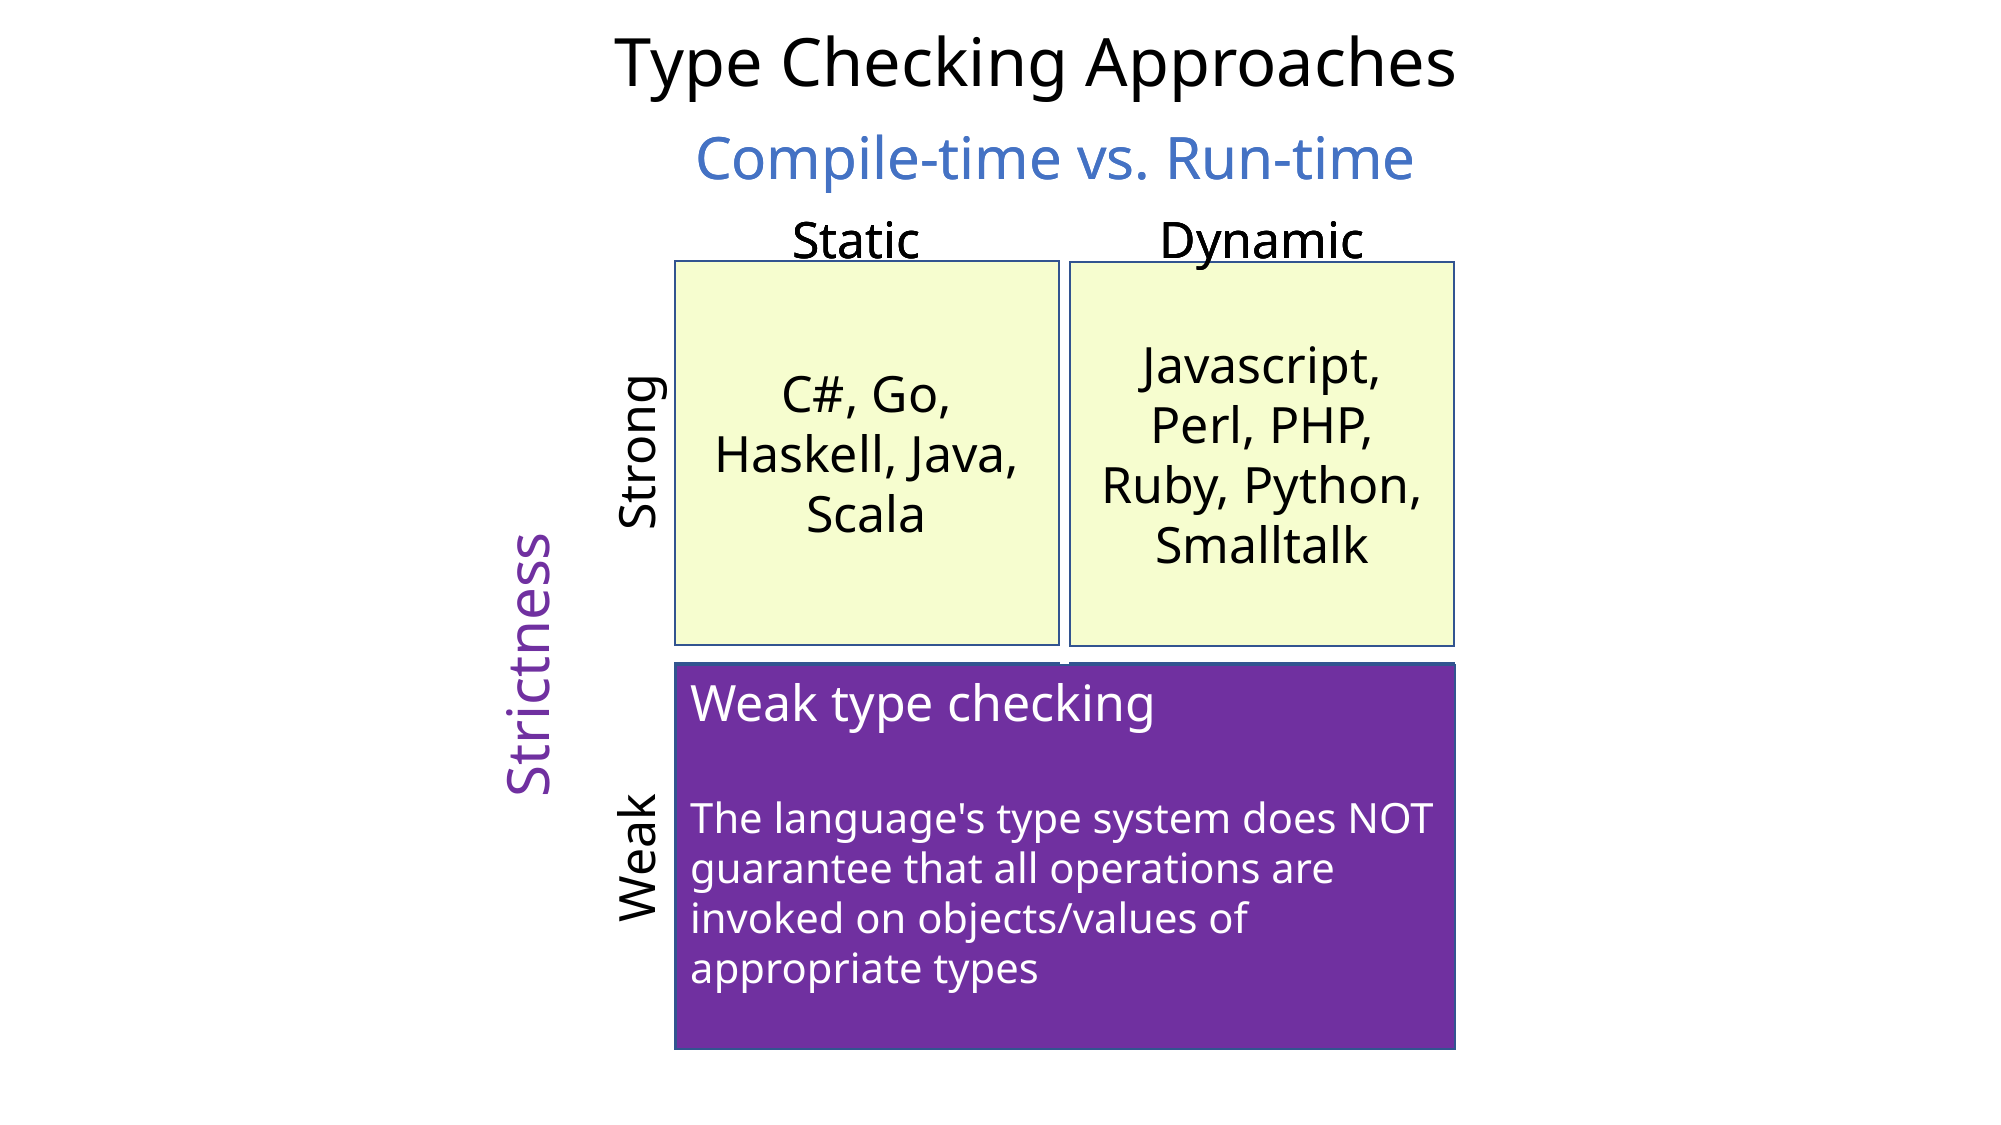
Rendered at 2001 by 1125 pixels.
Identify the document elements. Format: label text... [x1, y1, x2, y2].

title Type Checking Approaches [186, 0, 1887, 159]
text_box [724, 200, 1394, 277]
text_box C#, Go, Haskell, Java, Scala [674, 277, 1060, 646]
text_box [483, 320, 674, 990]
text_box Javascript, Perl, PHP, Ruby, Python, Smalltalk [1069, 277, 1455, 647]
text_box Weak type checking The language's type system does NOT guarantee that all operations are invoked on objects/values of appropriate types [674, 664, 1456, 1050]
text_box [494, 113, 1616, 277]
